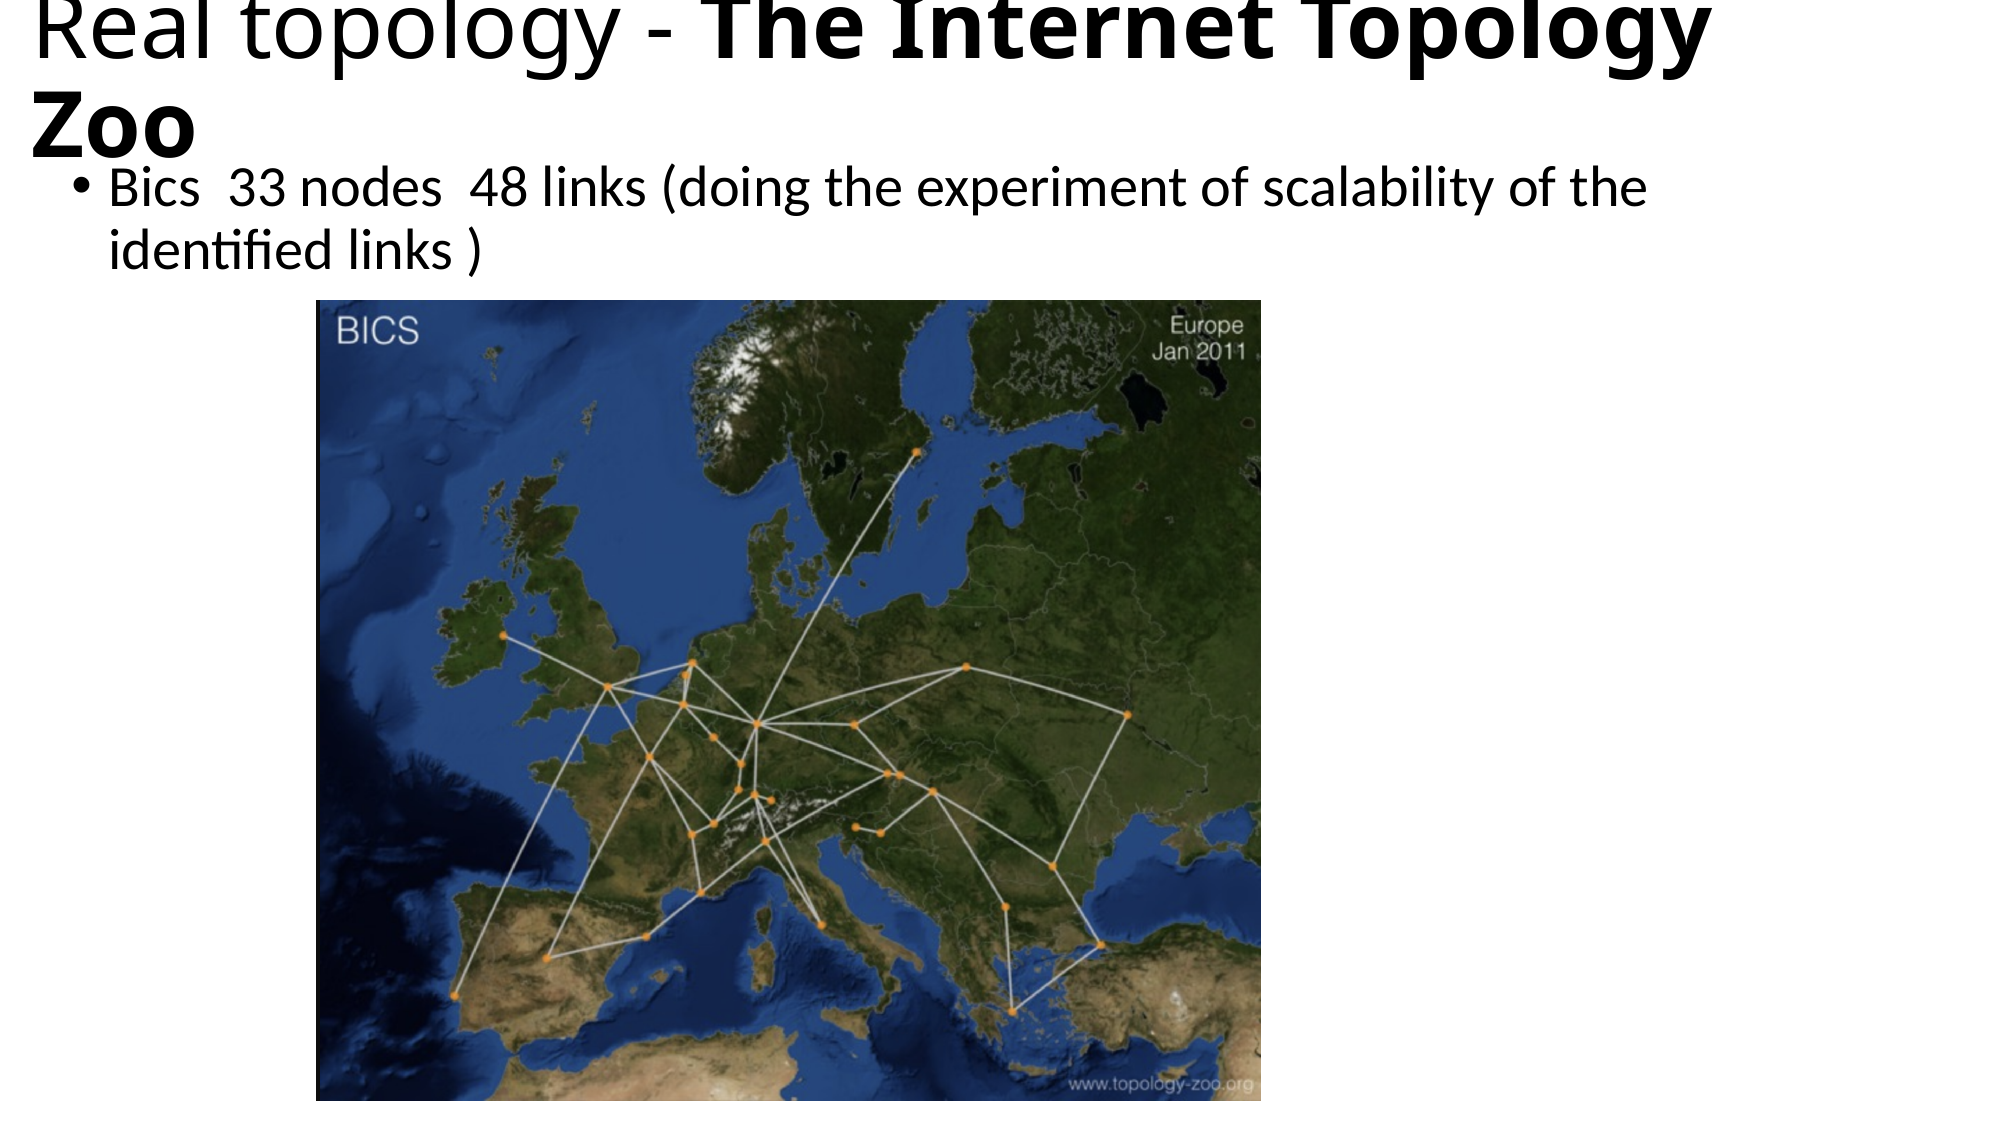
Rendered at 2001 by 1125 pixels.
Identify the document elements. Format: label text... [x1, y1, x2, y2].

list Bics 33 nodes 48 links (doing the experiment of scalability of the identified links ) [56, 148, 1782, 863]
title Real topology - The Internet Topology Zoo [16, 24, 1742, 242]
picture [316, 300, 1261, 1101]
